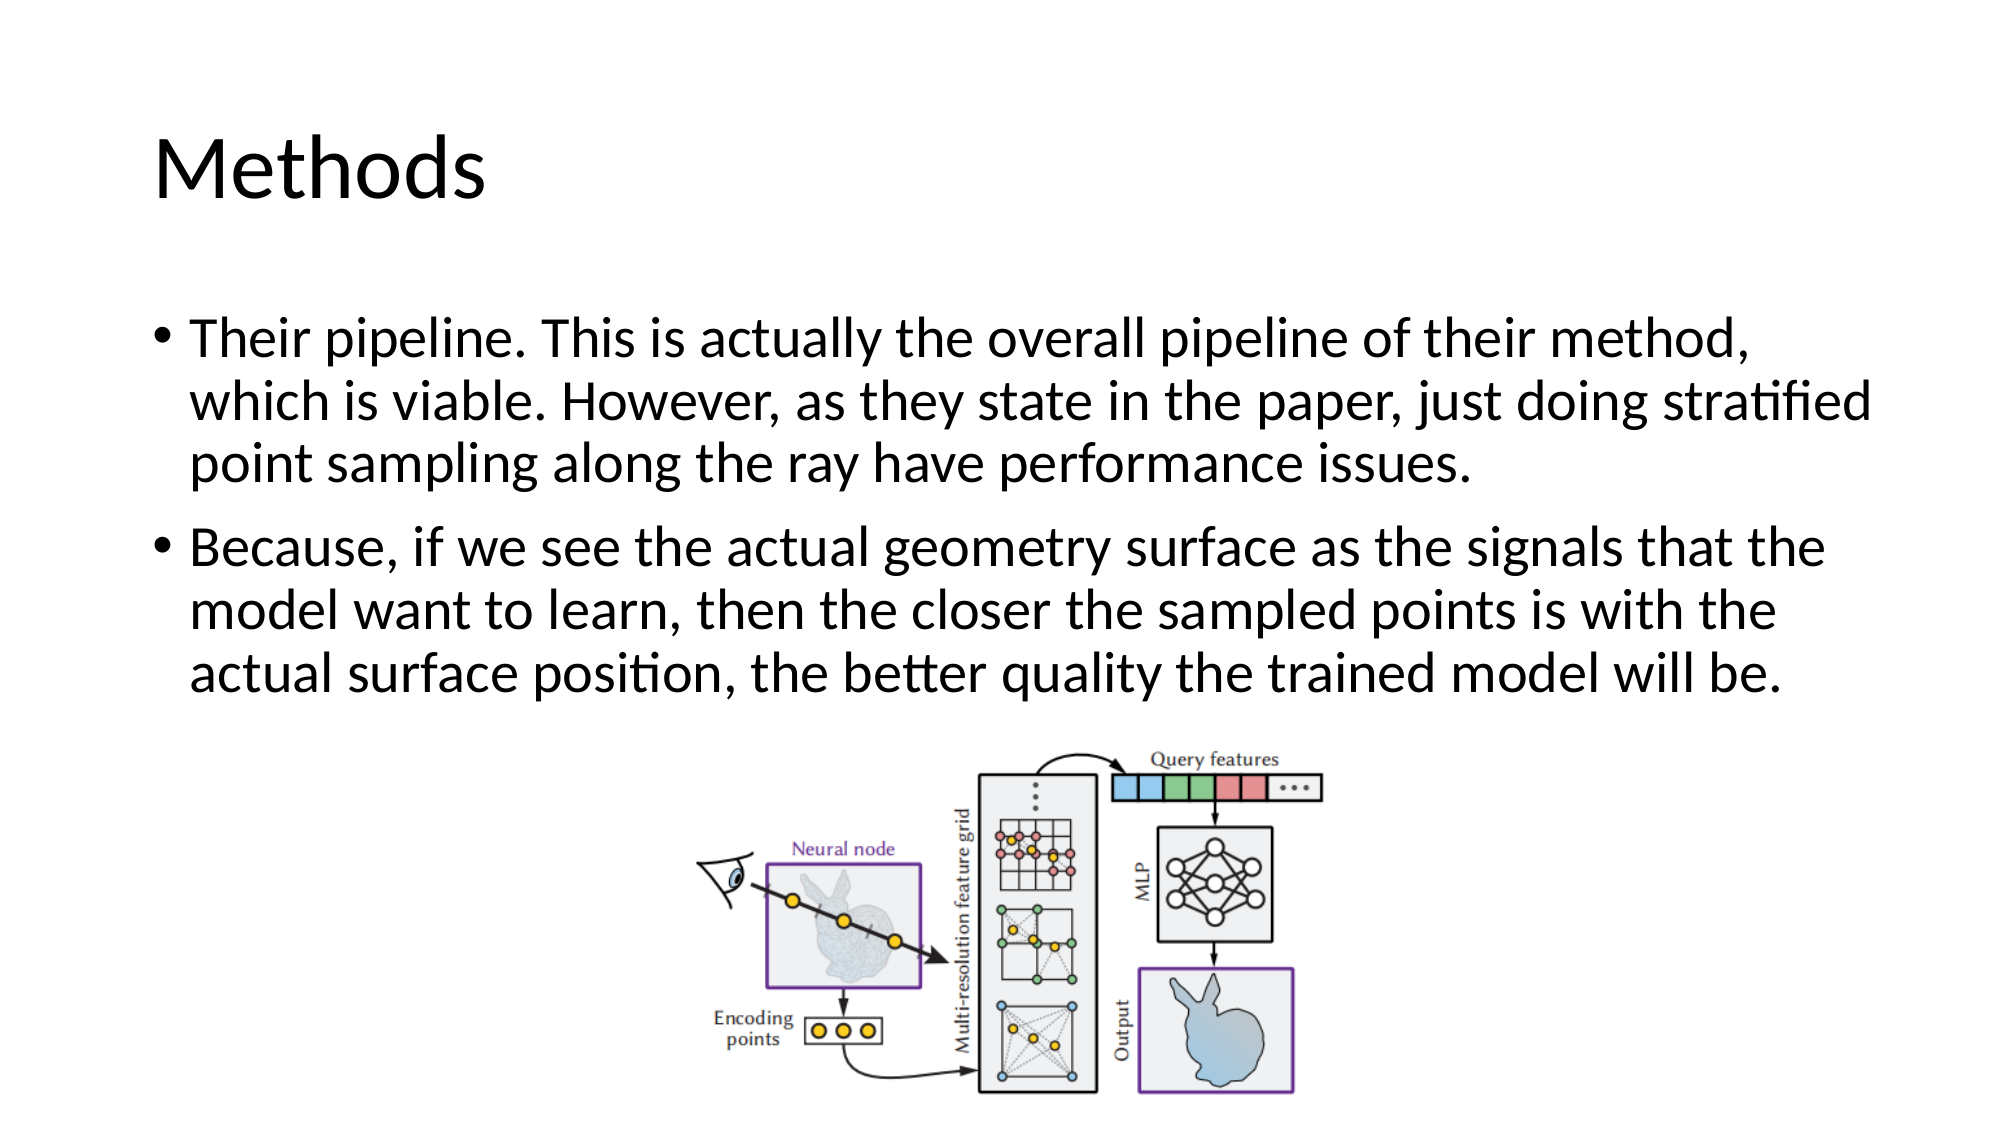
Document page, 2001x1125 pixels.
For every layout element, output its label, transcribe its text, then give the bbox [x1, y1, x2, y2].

picture [658, 715, 1342, 1110]
title Methods [137, 59, 1863, 278]
list Their pipeline. This is actually the overall pipeline of their method, which is viable. However, as they state in the paper, just doing stratified point sampling along the ray have performance issues. Because, if we see the actual geometry surface as the signals that the model want to learn, then the closer the sampled points is with the actual surface position, the better quality the trained model will be. [137, 299, 1918, 1014]
